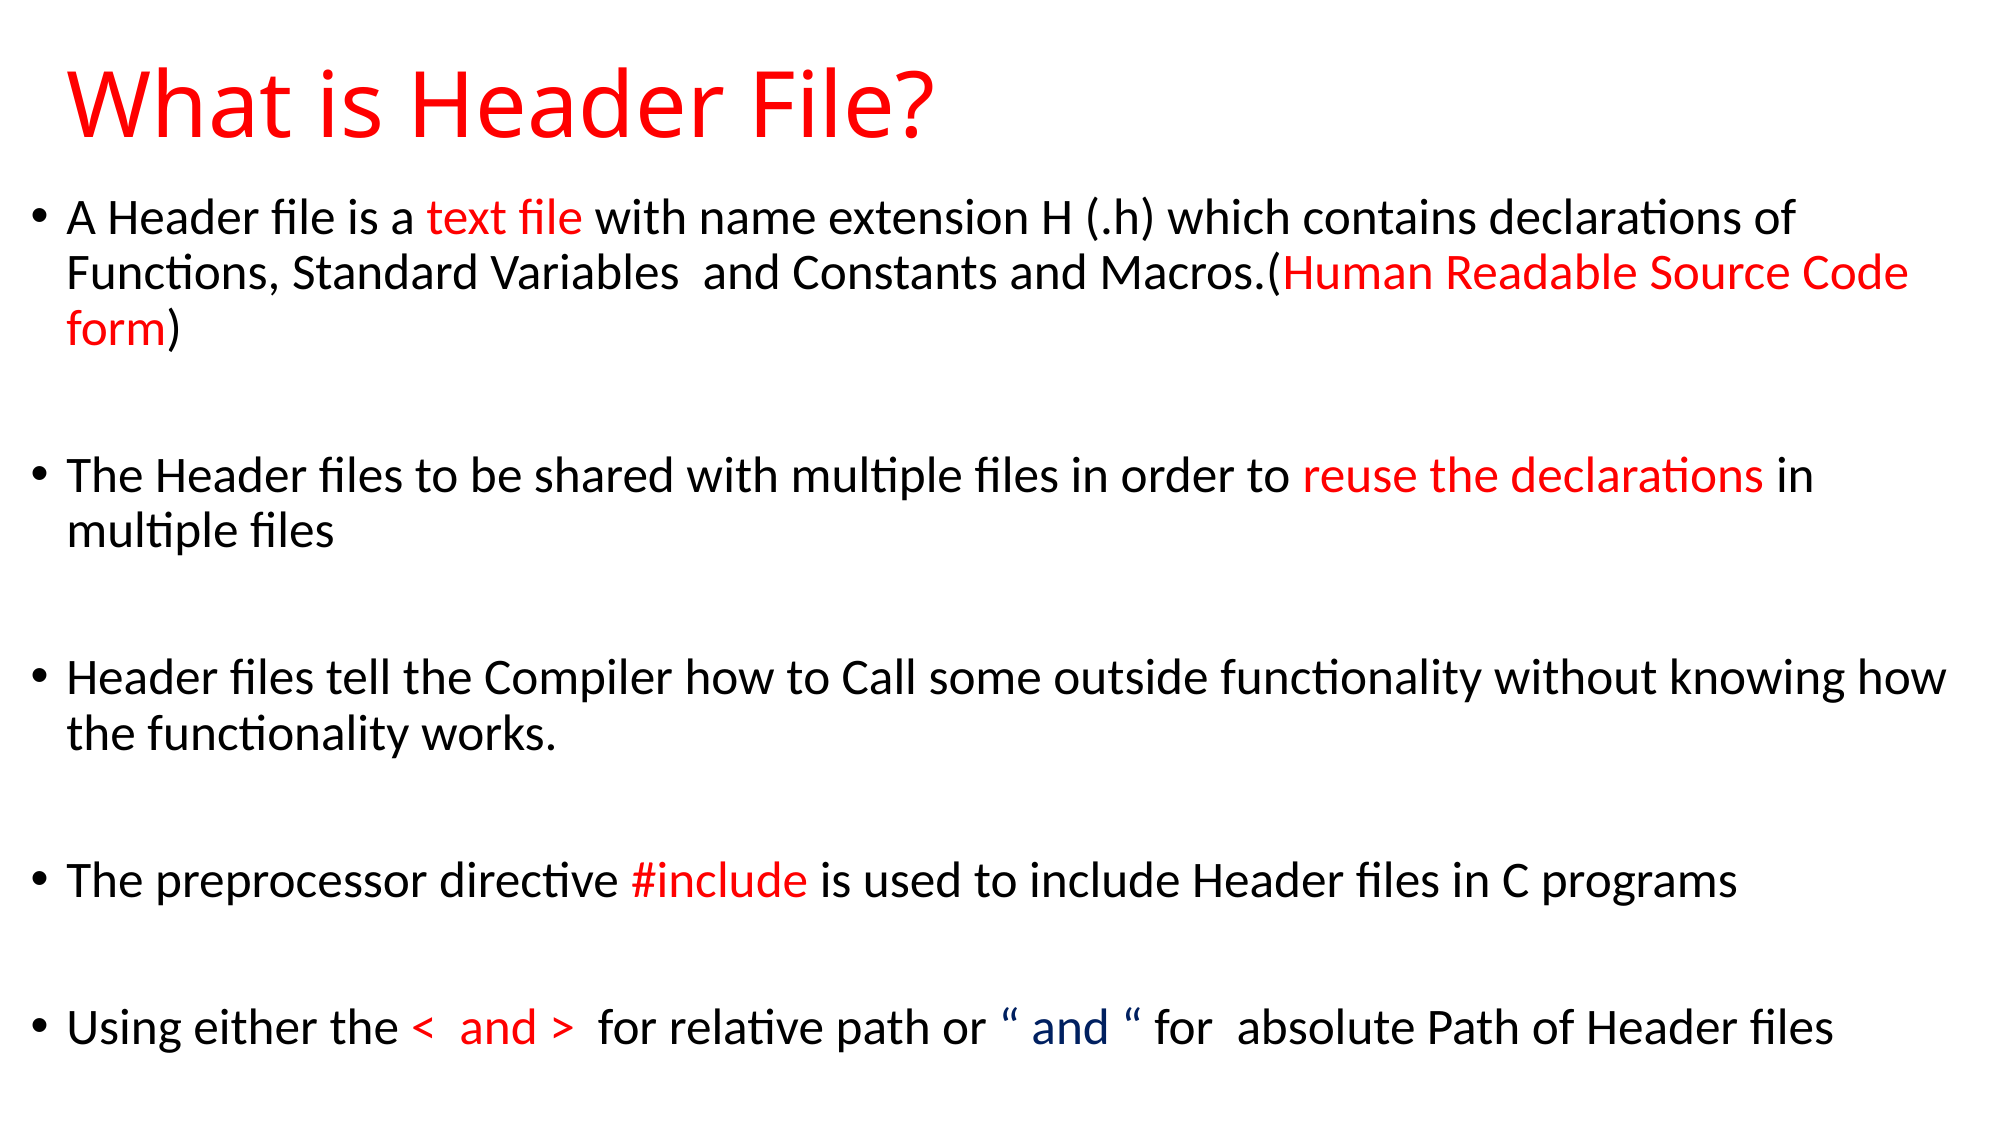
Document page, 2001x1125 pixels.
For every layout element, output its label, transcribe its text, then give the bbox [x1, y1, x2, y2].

title What is Header File? [51, 32, 1863, 182]
list A Header file is a text file with name extension H (.h) which contains declarations of Functions, Standard Variables and Constants and Macros.(Human Readable Source Code form) The Header files to be shared with multiple files in order to reuse the declarations in multiple files Header files tell the Compiler how to Call some outside functionality without knowing how the functionality works. The preprocessor directive #include is used to include Header files in C programs Using either the < and > for relative path or “ and “ for absolute Path of Header files [15, 182, 1975, 1069]
